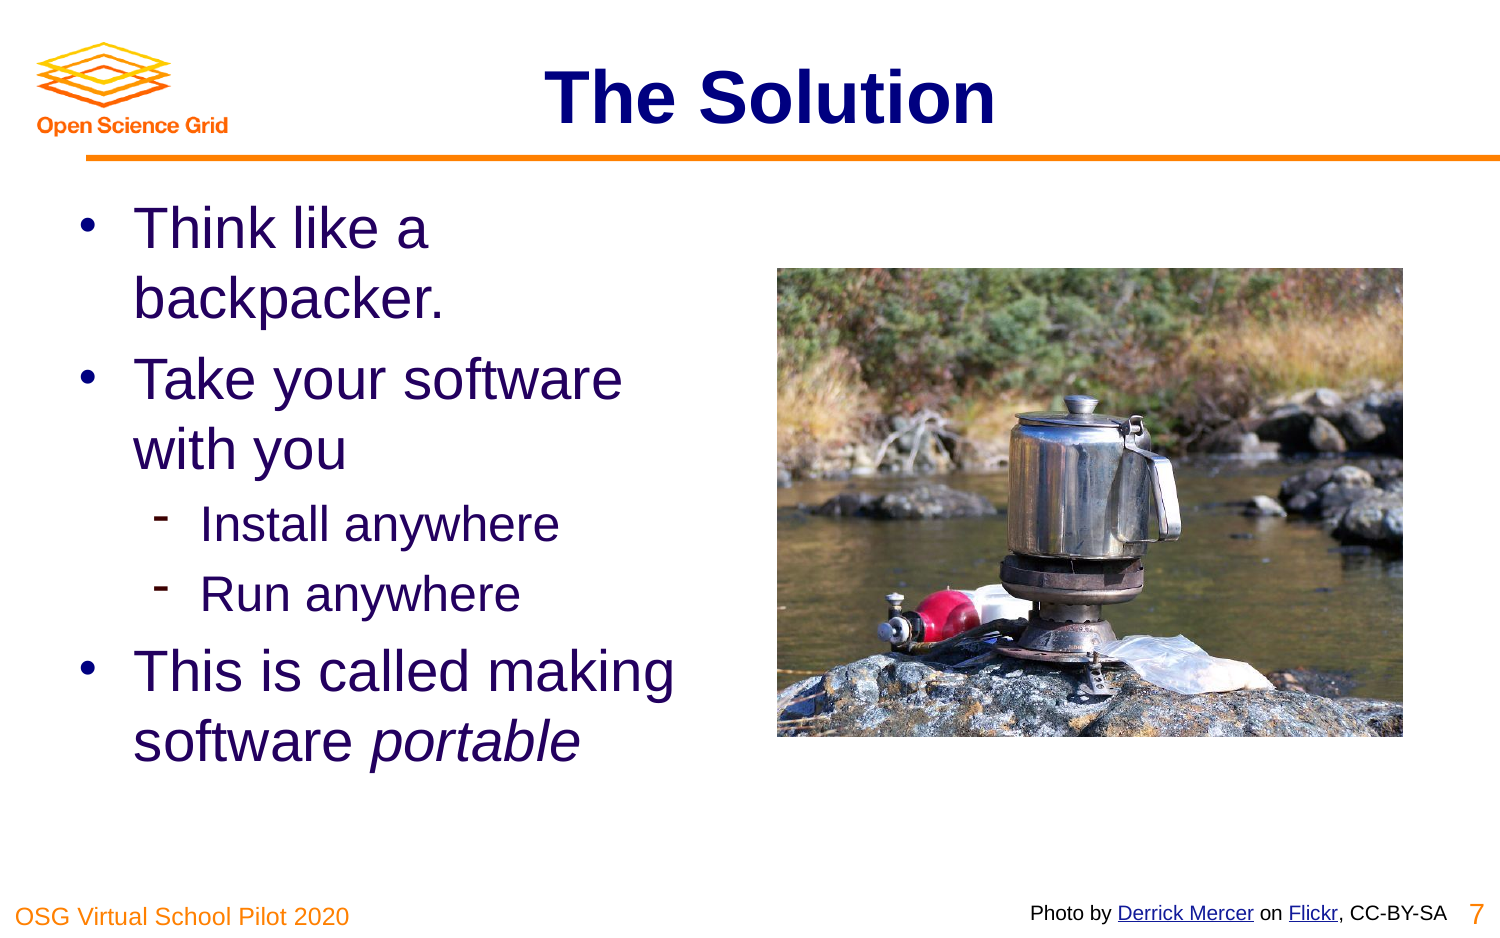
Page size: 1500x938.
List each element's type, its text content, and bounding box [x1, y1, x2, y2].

list Think like a backpacker. Take your software with you Install anywhere Run anywhere This is called making software portable [62, 182, 753, 912]
text_box Photo by Derrick Mercer on Flickr, CC-BY-SA [1015, 891, 1463, 932]
title The Solution [201, 15, 1342, 172]
slide_number 7 [1430, 874, 1500, 938]
picture [17, 23, 201, 151]
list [776, 267, 1403, 738]
